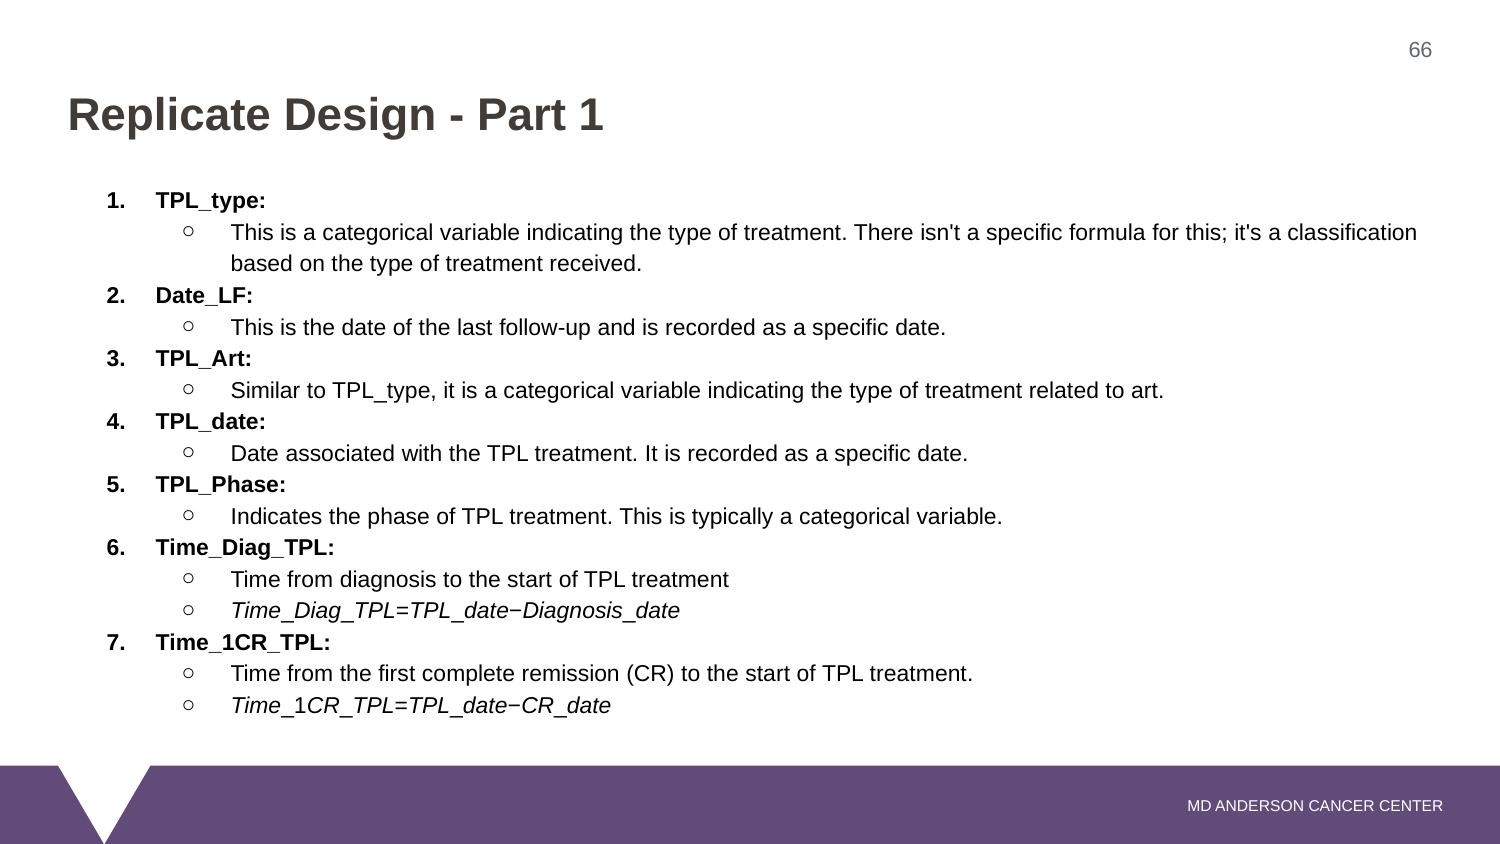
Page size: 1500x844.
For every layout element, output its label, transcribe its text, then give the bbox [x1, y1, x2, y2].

list TPL_type: This is a categorical variable indicating the type of treatment. There isn't a specific formula for this; it's a classification based on the type of treatment received. Date_LF: This is the date of the last follow-up and is recorded as a specific date. TPL_Art: Similar to TPL_type, it is a categorical variable indicating the type of treatment related to art. TPL_date: Date associated with the TPL treatment. It is recorded as a specific date. TPL_Phase: Indicates the phase of TPL treatment. This is typically a categorical variable. Time_Diag_TPL: Time from diagnosis to the start of TPL treatment Time_Diag_TPL=TPL_date−Diagnosis_date Time_1CR_TPL: Time from the first complete remission (CR) to the start of TPL treatment. Time_1CR_TPL=TPL_date−CR_date [80, 181, 1444, 754]
title Replicate Design - Part 1 [67, 84, 1383, 190]
slide_number 66 [1383, 0, 1433, 294]
